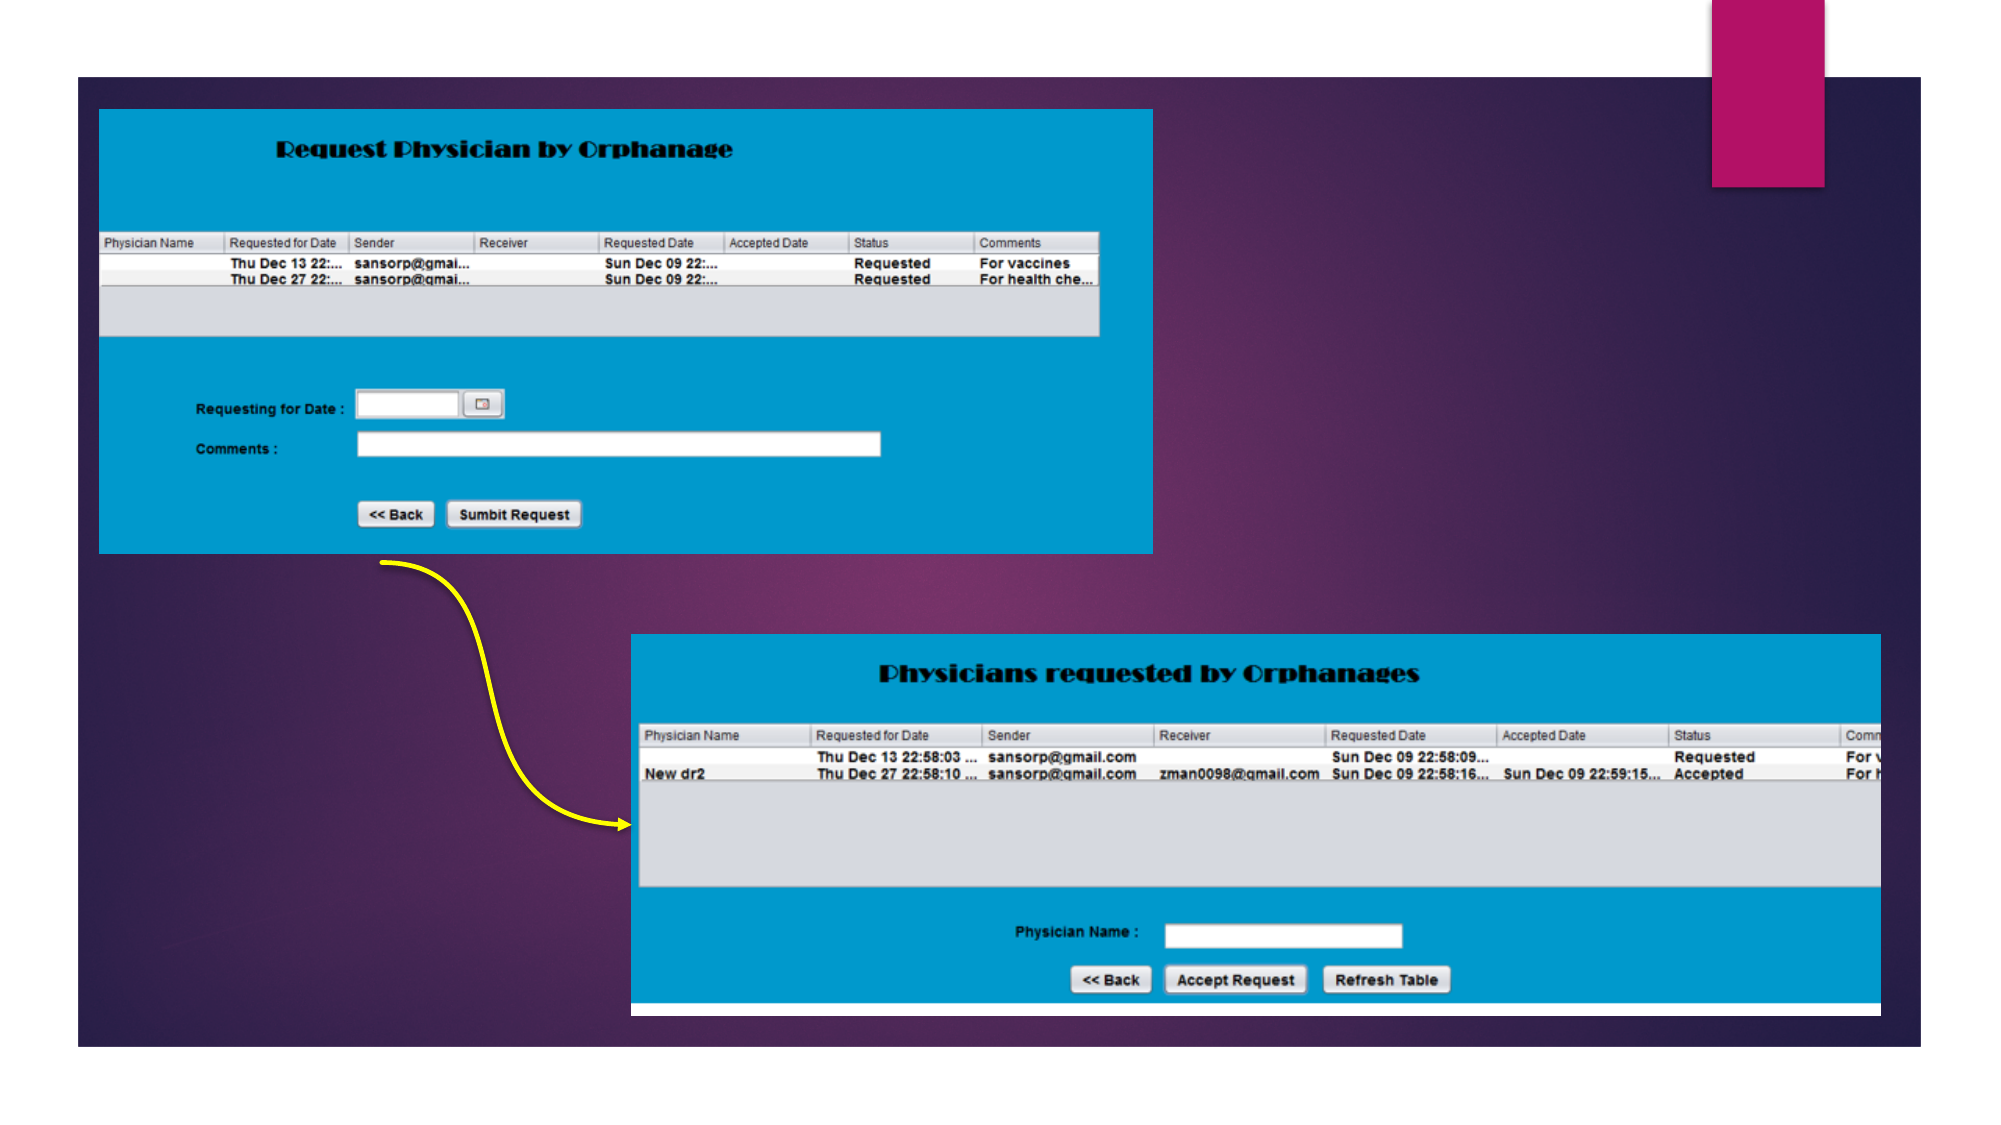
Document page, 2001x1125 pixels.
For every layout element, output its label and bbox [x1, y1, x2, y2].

picture [1133, 670, 1144, 681]
picture [1323, 965, 1451, 994]
picture [99, 231, 1100, 337]
picture [339, 146, 354, 156]
picture [599, 146, 606, 156]
picture [641, 146, 656, 156]
picture [1116, 670, 1123, 681]
picture [959, 670, 967, 681]
picture [1358, 674, 1364, 681]
text_box [375, 568, 639, 819]
picture [1377, 670, 1389, 681]
picture [659, 146, 666, 156]
picture [696, 146, 702, 156]
picture [1146, 666, 1154, 681]
picture [485, 146, 492, 156]
picture [377, 142, 384, 156]
picture [358, 431, 881, 457]
picture [1071, 965, 1152, 994]
picture [539, 143, 546, 156]
picture [976, 670, 983, 681]
picture [414, 143, 420, 156]
picture [949, 670, 957, 681]
picture [719, 146, 724, 156]
picture [311, 146, 317, 155]
picture [355, 389, 505, 419]
picture [1165, 924, 1403, 948]
picture [358, 501, 435, 528]
picture [1243, 666, 1252, 681]
picture [470, 146, 476, 156]
picture [1367, 670, 1374, 681]
picture [613, 146, 619, 157]
picture [1184, 666, 1191, 681]
picture [1338, 670, 1345, 681]
picture [1087, 670, 1094, 681]
picture [1157, 670, 1163, 681]
picture [880, 667, 888, 681]
picture [523, 146, 529, 156]
picture [986, 674, 992, 681]
picture [1076, 670, 1083, 679]
picture [1279, 670, 1286, 681]
picture [504, 146, 510, 156]
picture [1319, 674, 1325, 681]
picture [1309, 670, 1316, 681]
picture [558, 146, 567, 154]
picture [631, 1004, 1881, 1016]
picture [1163, 964, 1309, 995]
picture [549, 146, 556, 156]
picture [920, 670, 930, 679]
picture [1407, 670, 1418, 681]
picture [432, 146, 442, 155]
picture [1166, 670, 1180, 681]
picture [447, 146, 458, 156]
picture [705, 146, 709, 156]
picture [1328, 670, 1335, 681]
picture [330, 146, 336, 156]
picture [623, 146, 629, 155]
picture [1221, 670, 1231, 679]
picture [1264, 670, 1271, 681]
picture [639, 723, 1881, 887]
picture [277, 143, 285, 156]
picture [1201, 667, 1208, 681]
picture [1046, 670, 1054, 681]
picture [935, 670, 947, 681]
picture [579, 143, 587, 156]
picture [320, 146, 327, 157]
picture [295, 146, 301, 156]
picture [460, 146, 467, 156]
picture [995, 670, 1002, 681]
picture [632, 143, 638, 156]
picture [1391, 670, 1397, 681]
picture [668, 146, 675, 156]
picture [1212, 670, 1219, 681]
picture [394, 143, 402, 156]
picture [364, 146, 374, 156]
picture [1290, 670, 1296, 679]
picture [1299, 666, 1306, 681]
picture [900, 666, 907, 681]
picture [1348, 670, 1355, 681]
picture [1016, 670, 1023, 681]
picture [513, 146, 520, 156]
picture [446, 500, 583, 529]
picture [678, 146, 684, 156]
picture [1005, 670, 1013, 681]
picture [423, 146, 430, 156]
picture [1060, 670, 1067, 681]
picture [1107, 670, 1114, 681]
picture [1097, 669, 1104, 681]
picture [1025, 670, 1036, 681]
picture [910, 670, 917, 681]
